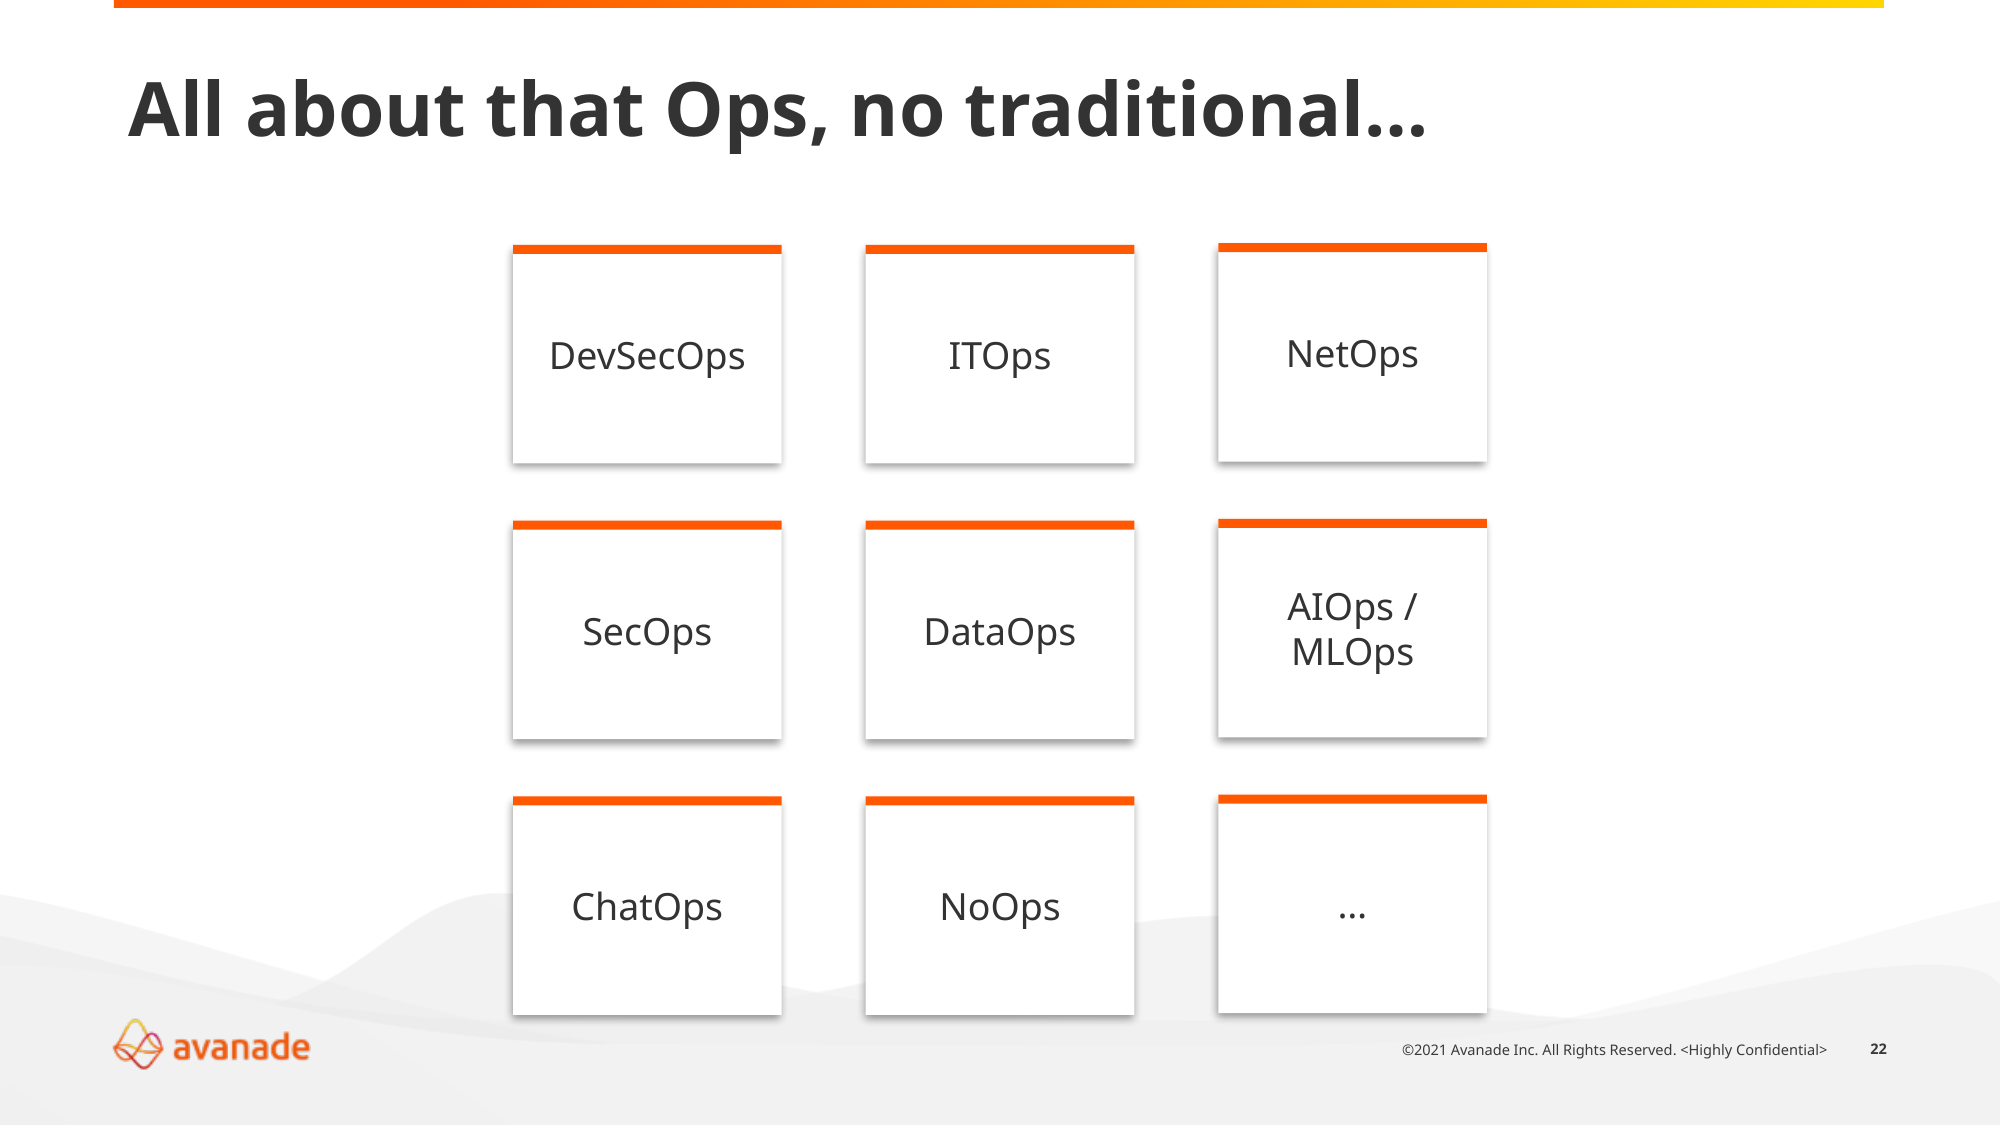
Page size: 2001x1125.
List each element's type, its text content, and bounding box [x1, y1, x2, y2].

title All about that Ops, no traditional… [113, 64, 1883, 228]
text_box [513, 243, 1487, 1015]
picture [0, 879, 2000, 1125]
